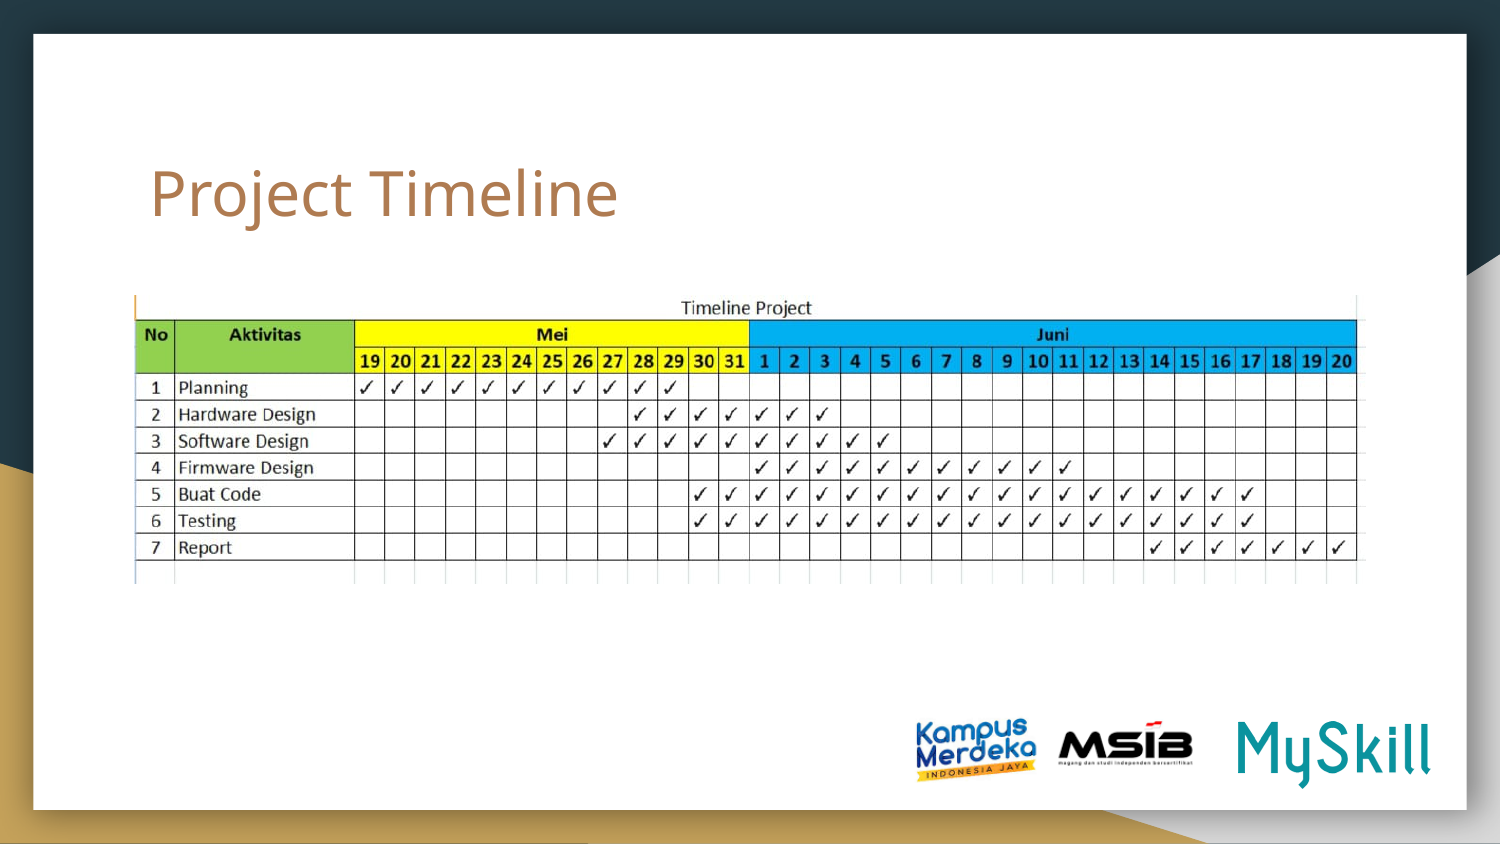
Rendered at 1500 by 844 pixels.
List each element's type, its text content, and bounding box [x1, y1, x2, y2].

title Project Timeline [134, 138, 1366, 295]
picture [898, 701, 1216, 795]
picture [134, 295, 1366, 584]
picture [1238, 721, 1432, 789]
